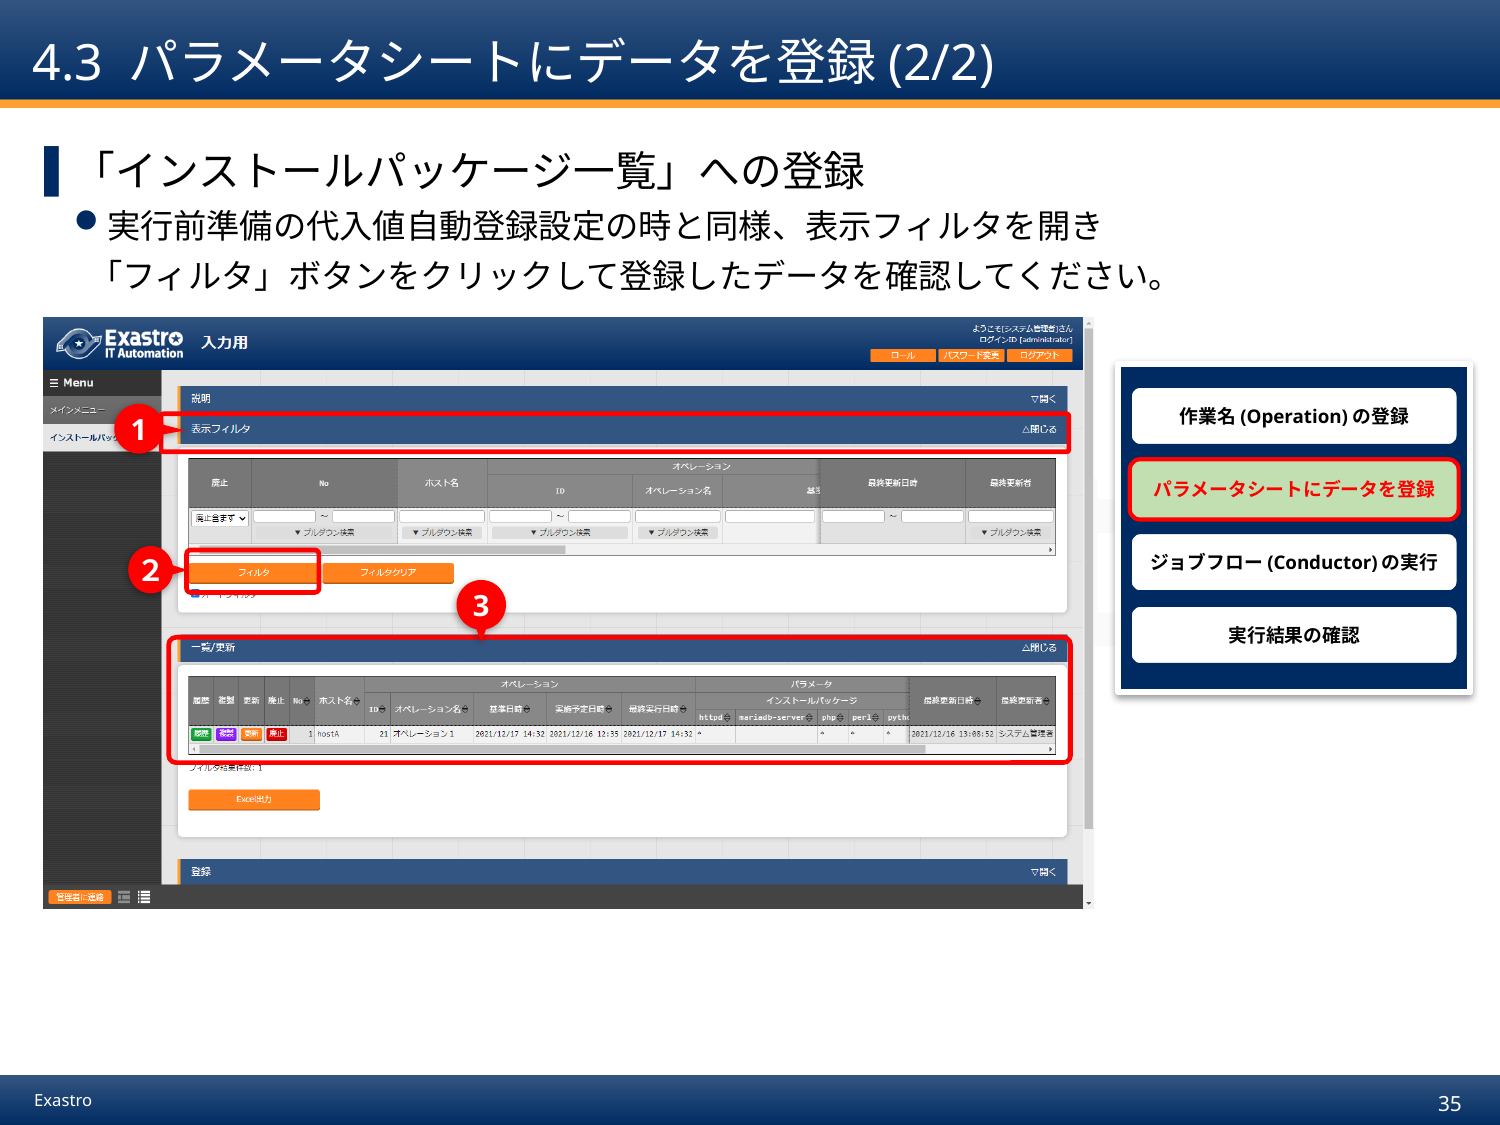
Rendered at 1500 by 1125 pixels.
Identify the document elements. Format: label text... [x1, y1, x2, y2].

list 「インストールパッケージ一覧」への登録 実行前準備の代入値自動登録設定の時と同様、表示フィルタを開き 「フィルタ」ボタンをクリックして登録したデータを確認してください。 [29, 137, 1500, 1059]
text_box パラメータシートにデータを登録 [1127, 457, 1461, 522]
text_box ジョブフロー(Conductor)の実行 [1127, 529, 1461, 595]
text_box [1115, 361, 1473, 695]
text_box 実行結果の確認 [1127, 602, 1461, 668]
picture [43, 317, 1094, 909]
text_box 作業名(Operation)の登録 [1127, 383, 1461, 449]
picture [0, 0, 1500, 1125]
title 4.3 パラメータシートにデータを登録(2/2) [17, 18, 1459, 96]
